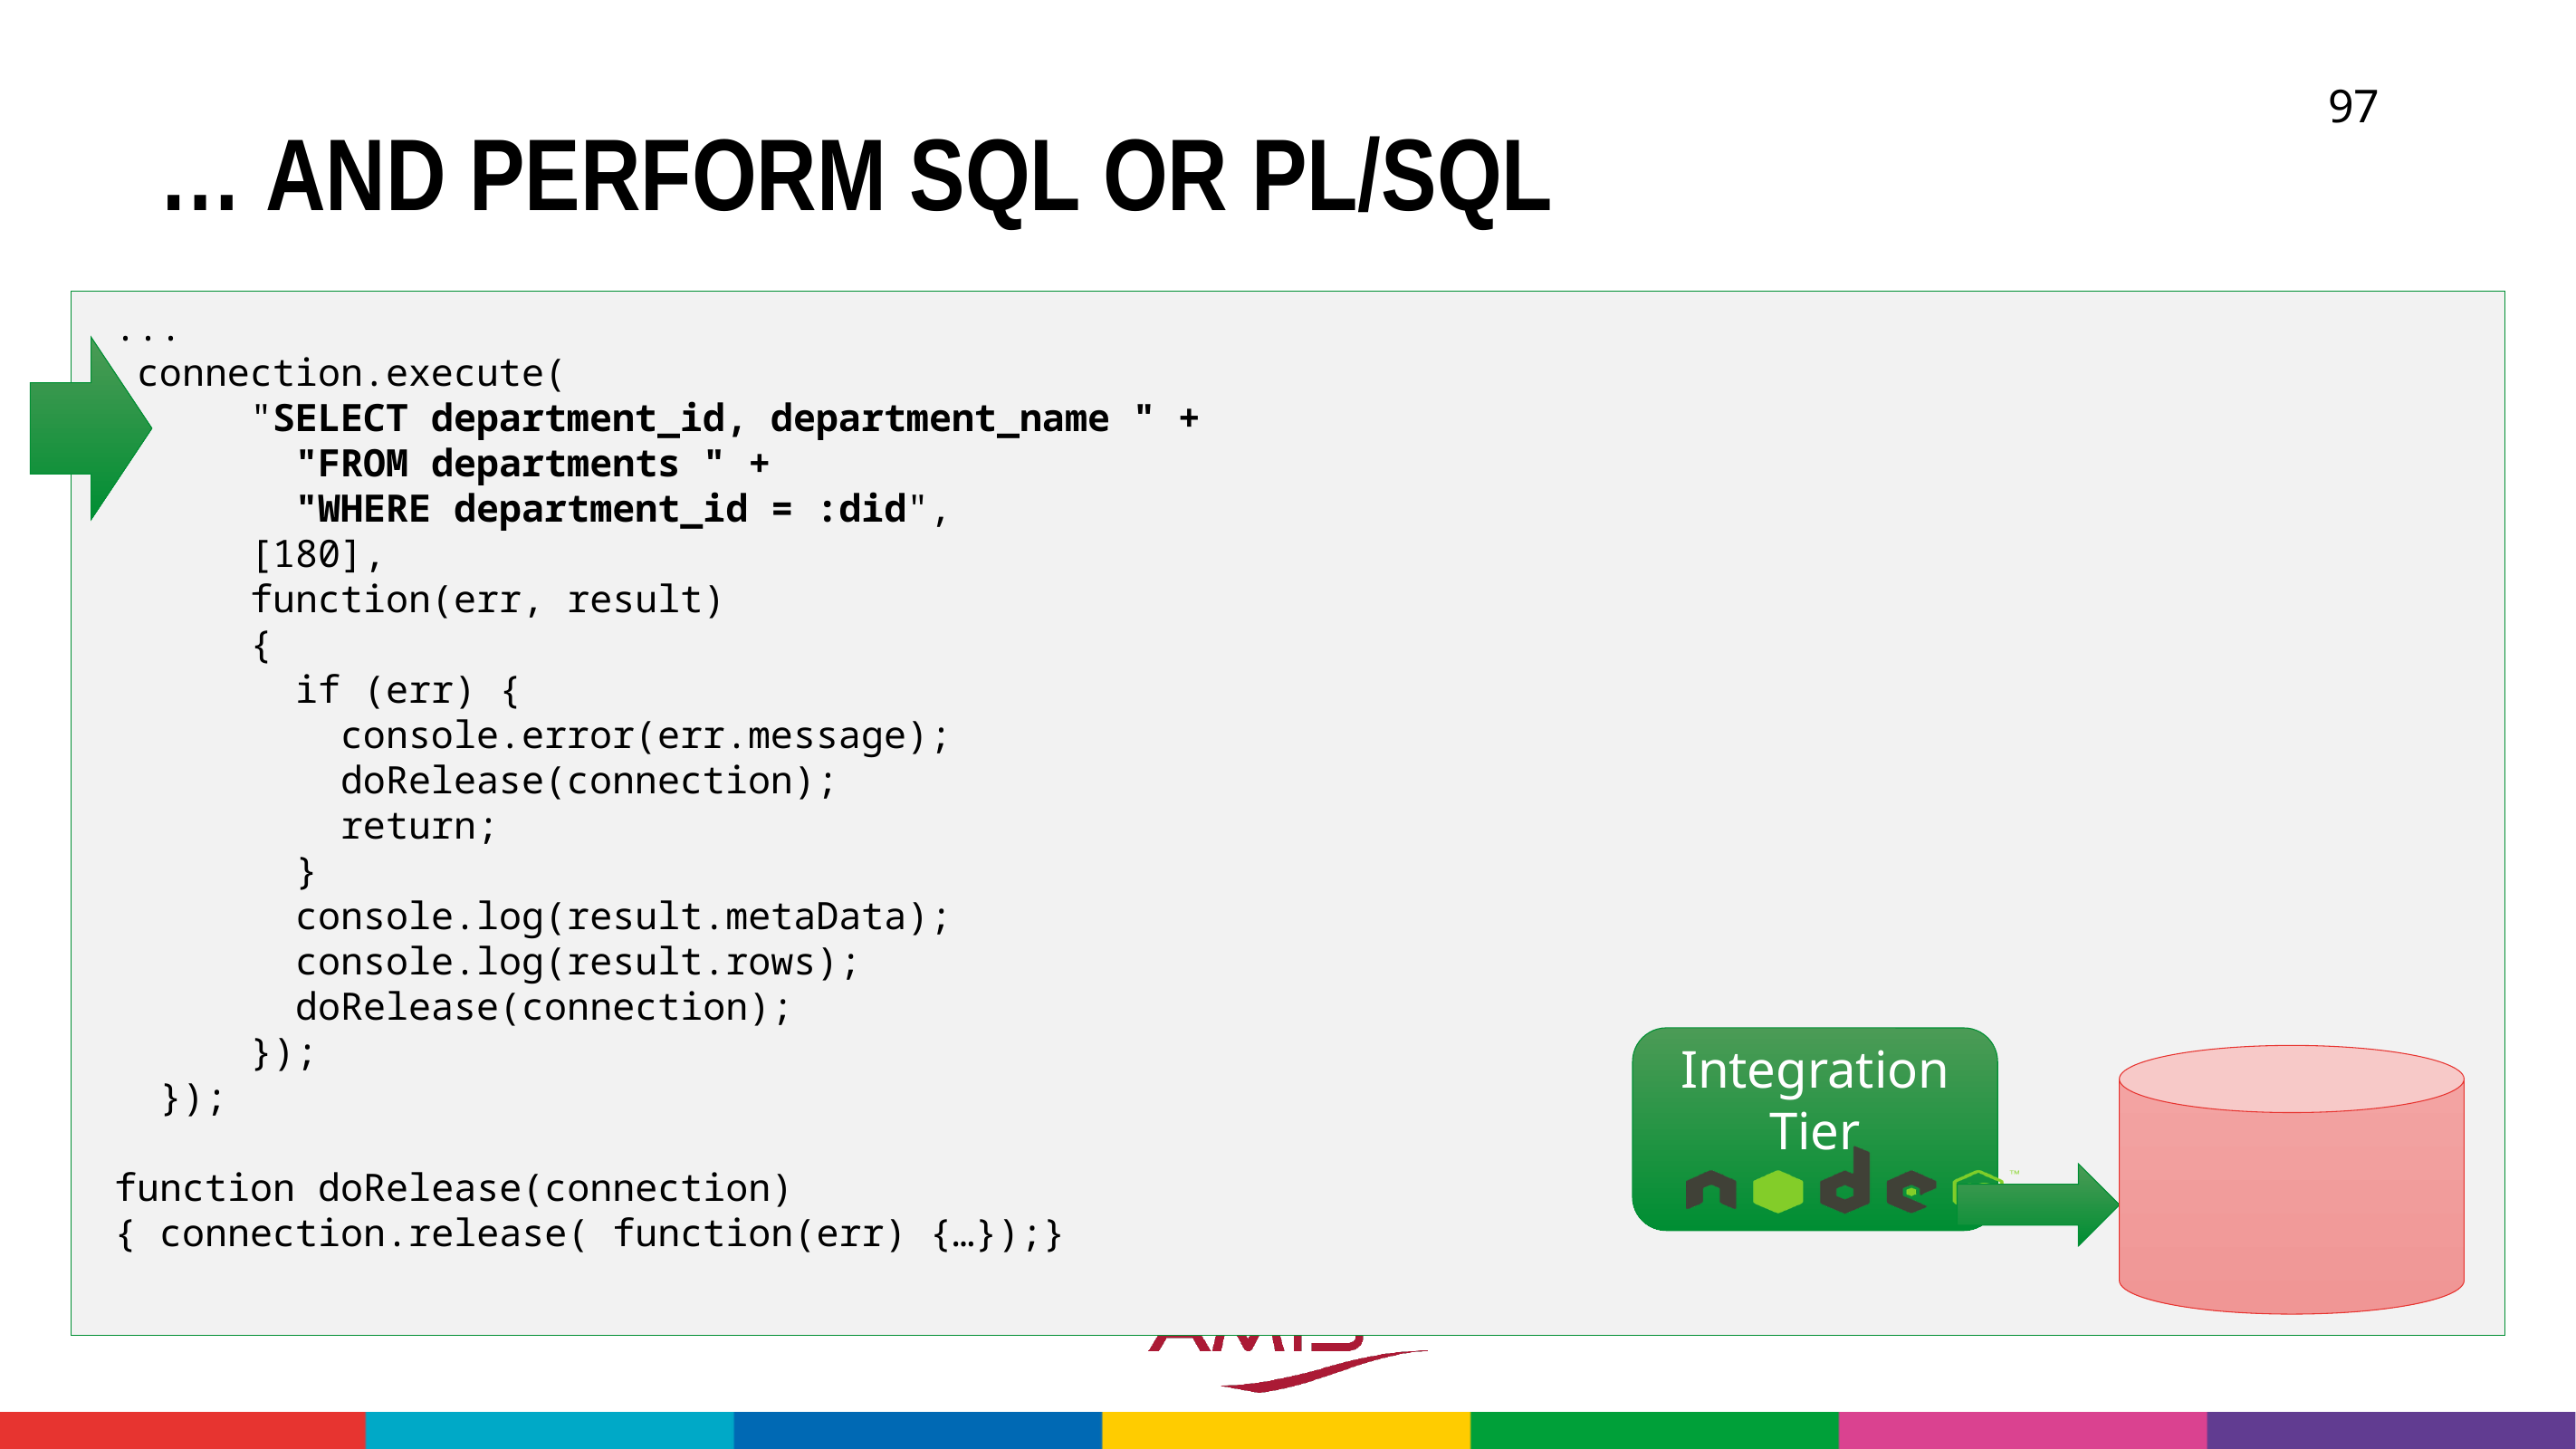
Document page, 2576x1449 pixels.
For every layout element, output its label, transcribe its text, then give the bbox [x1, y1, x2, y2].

text_box Integration Tier [1632, 1027, 1998, 1232]
title … and perform SQL or PL/SQL [145, 125, 2059, 291]
picture [1686, 1117, 2019, 1243]
slide_number 97 [2314, 70, 2576, 178]
picture [735, 1412, 2576, 1449]
picture [1148, 1336, 1428, 1393]
text_box [71, 291, 2505, 1336]
text_box [2119, 1044, 2465, 1315]
picture [0, 1412, 733, 1449]
text_box [2019, 1162, 2119, 1247]
text_box [29, 335, 153, 522]
text_box ... connection.execute( "SELECT department_id, department_name " + "FROM departments " + "WHERE department_id = :did", [180], function(err, result) { if (err) { console.error(err.message); doRelease(connection); return; } console.log(result.metaData); console.log(result.rows); doRelease(connection); }); }); function doRelease(connection) { connection.release( function(err) {…});} [91, 291, 2235, 1266]
